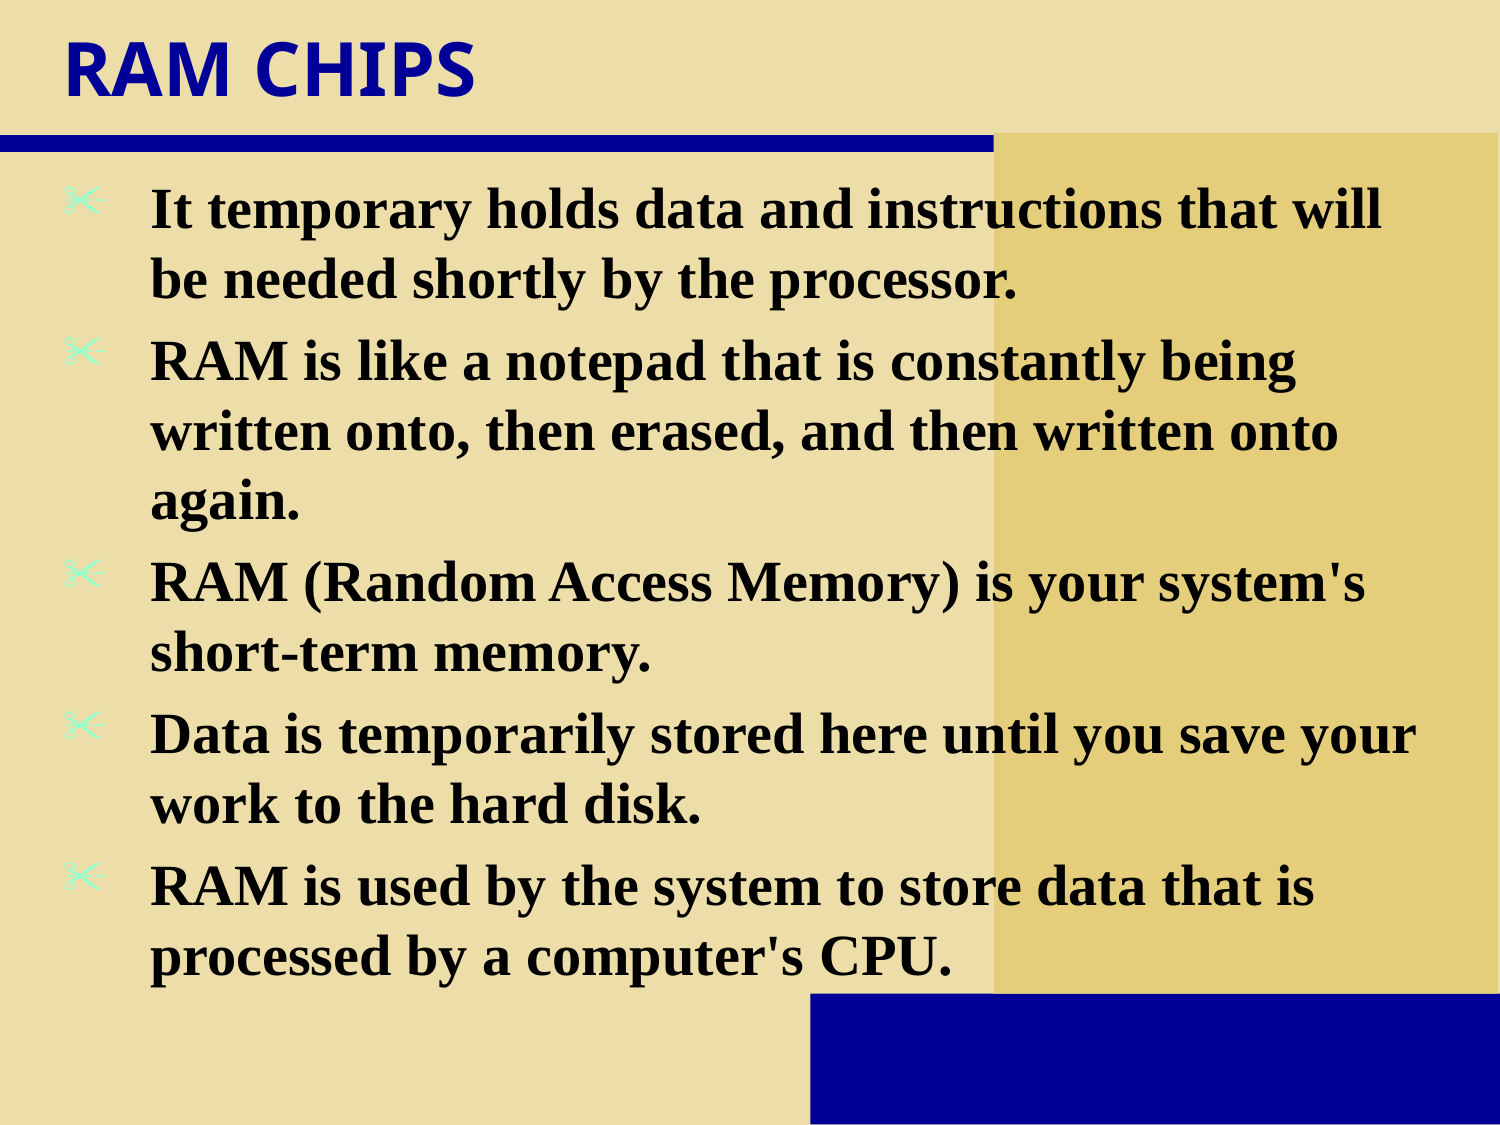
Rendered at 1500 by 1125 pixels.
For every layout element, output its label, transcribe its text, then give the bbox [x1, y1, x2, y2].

title RAM CHIPS [47, 0, 1456, 133]
list It temporary holds data and instructions that will be needed shortly by the processor. RAM is like a notepad that is constantly being written onto, then erased, and then written onto again. RAM (Random Access Memory) is your system's short-term memory. Data is temporarily stored here until you save your work to the hard disk. RAM is used by the system to store data that is processed by a computer's CPU. [47, 162, 1457, 1038]
